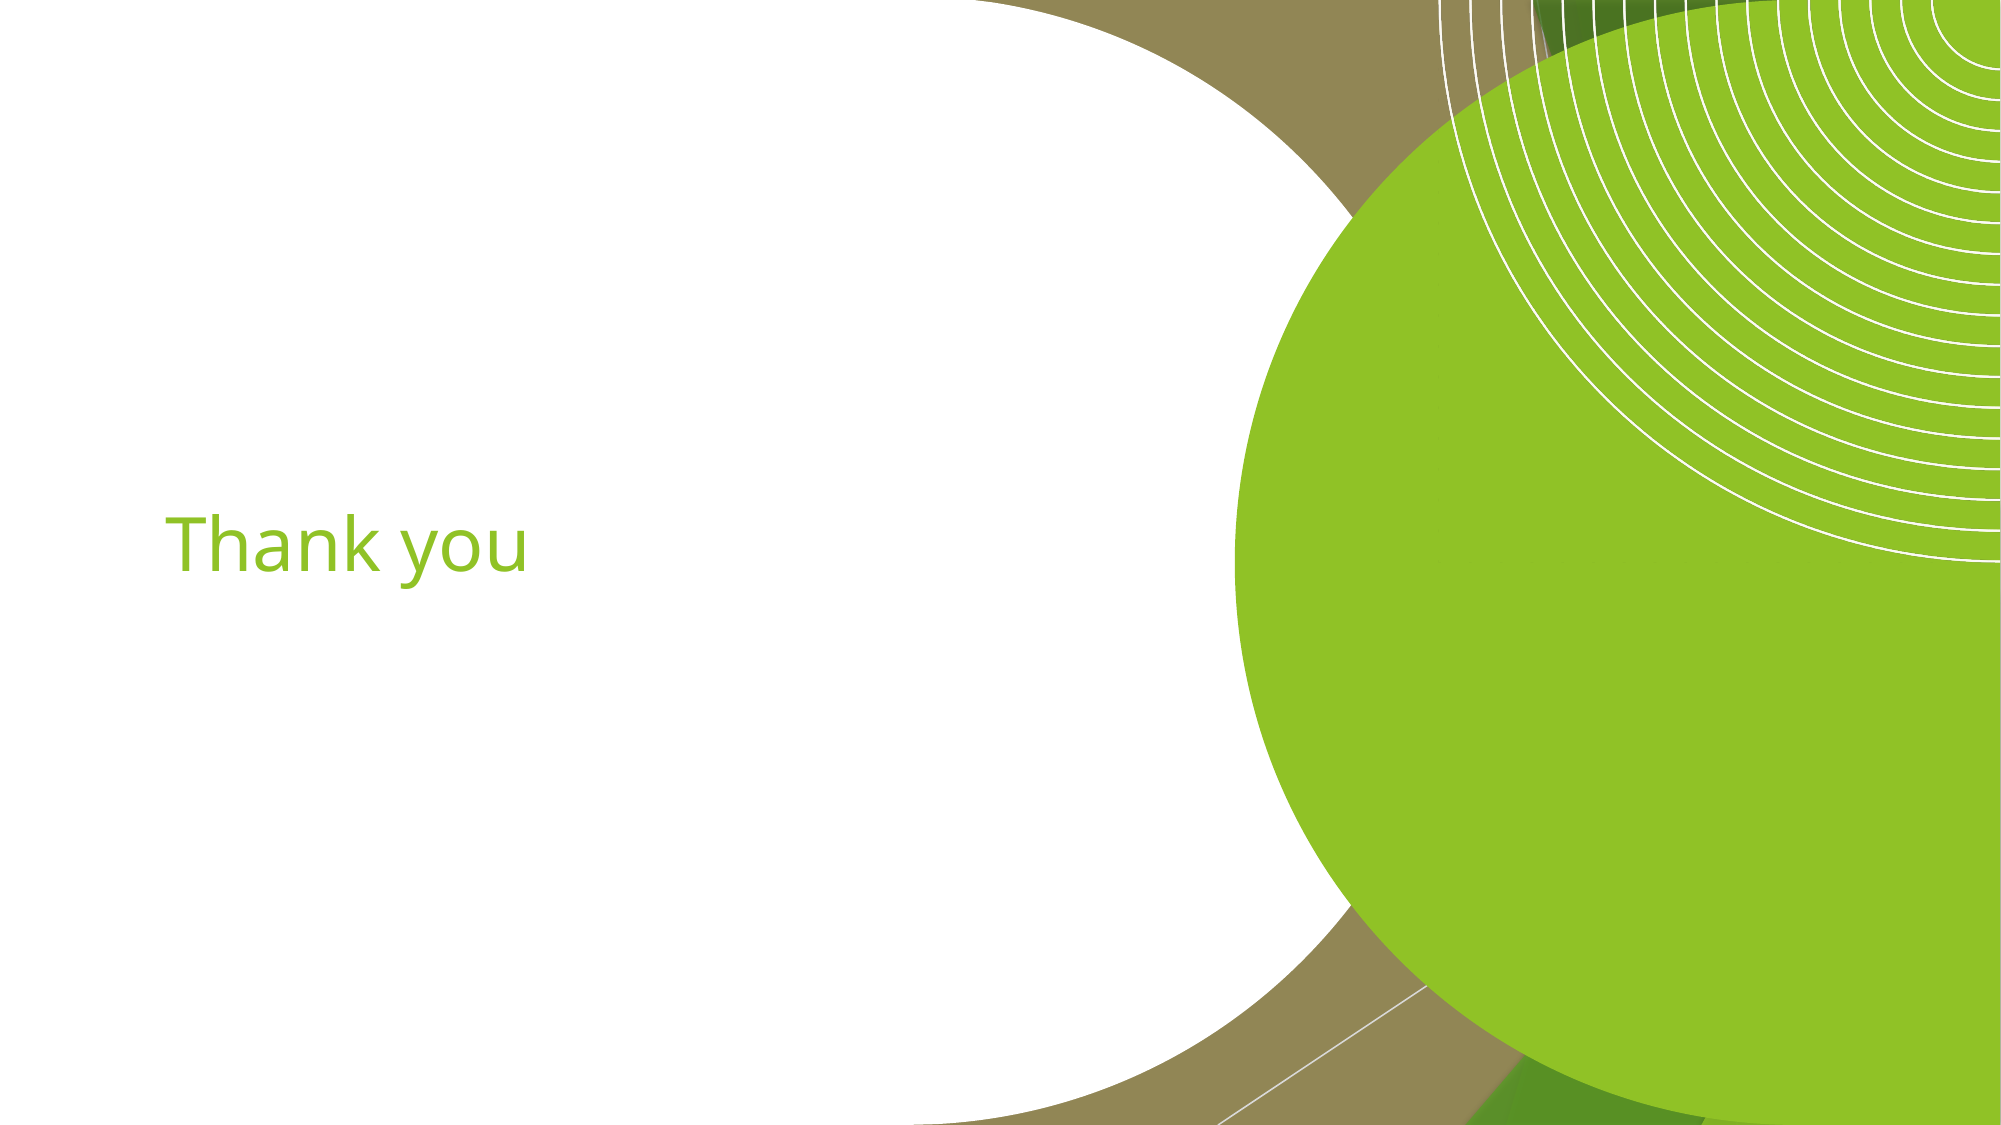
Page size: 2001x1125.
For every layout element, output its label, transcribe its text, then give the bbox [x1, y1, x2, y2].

title Thank you [150, 139, 1088, 587]
picture [1438, 0, 2001, 563]
